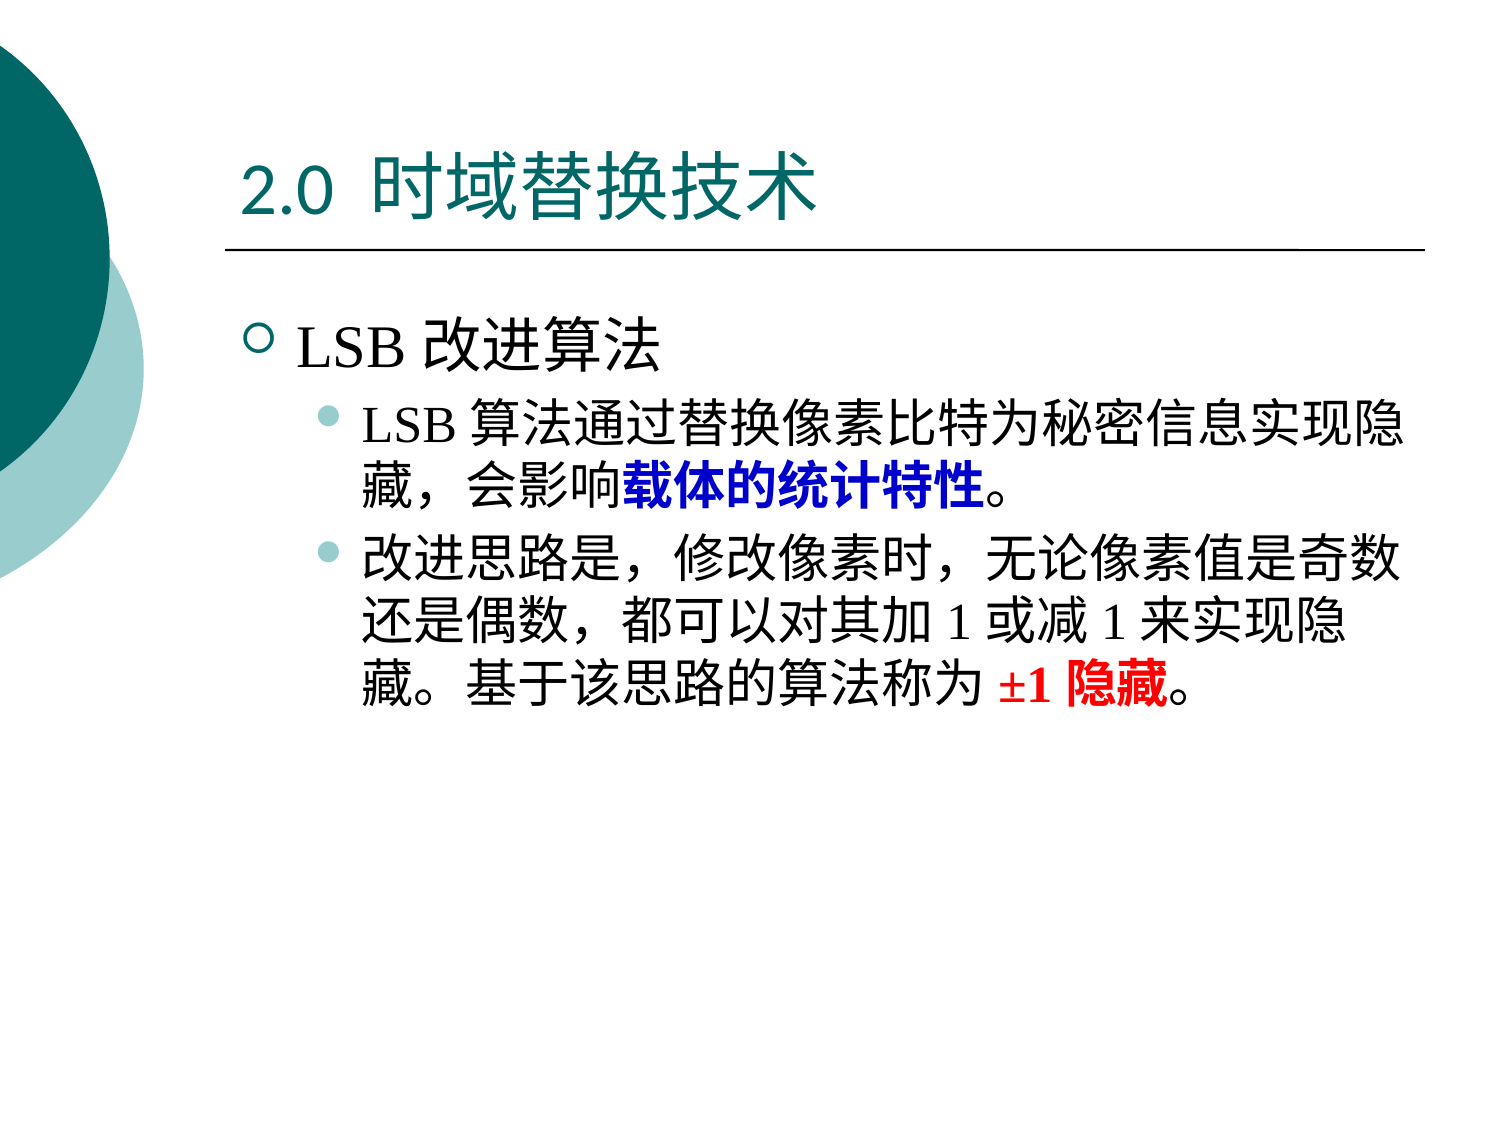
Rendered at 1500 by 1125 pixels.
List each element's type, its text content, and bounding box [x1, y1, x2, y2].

title 2.0 时域替换技术 [224, 49, 1425, 237]
list LSB改进算法 LSB算法通过替换像素比特为秘密信息实现隐藏，会影响载体的统计特性。 改进思路是，修改像素时，无论像素值是奇数还是偶数，都可以对其加1或减1来实现隐藏。基于该思路的算法称为±1隐藏。 [224, 299, 1425, 975]
